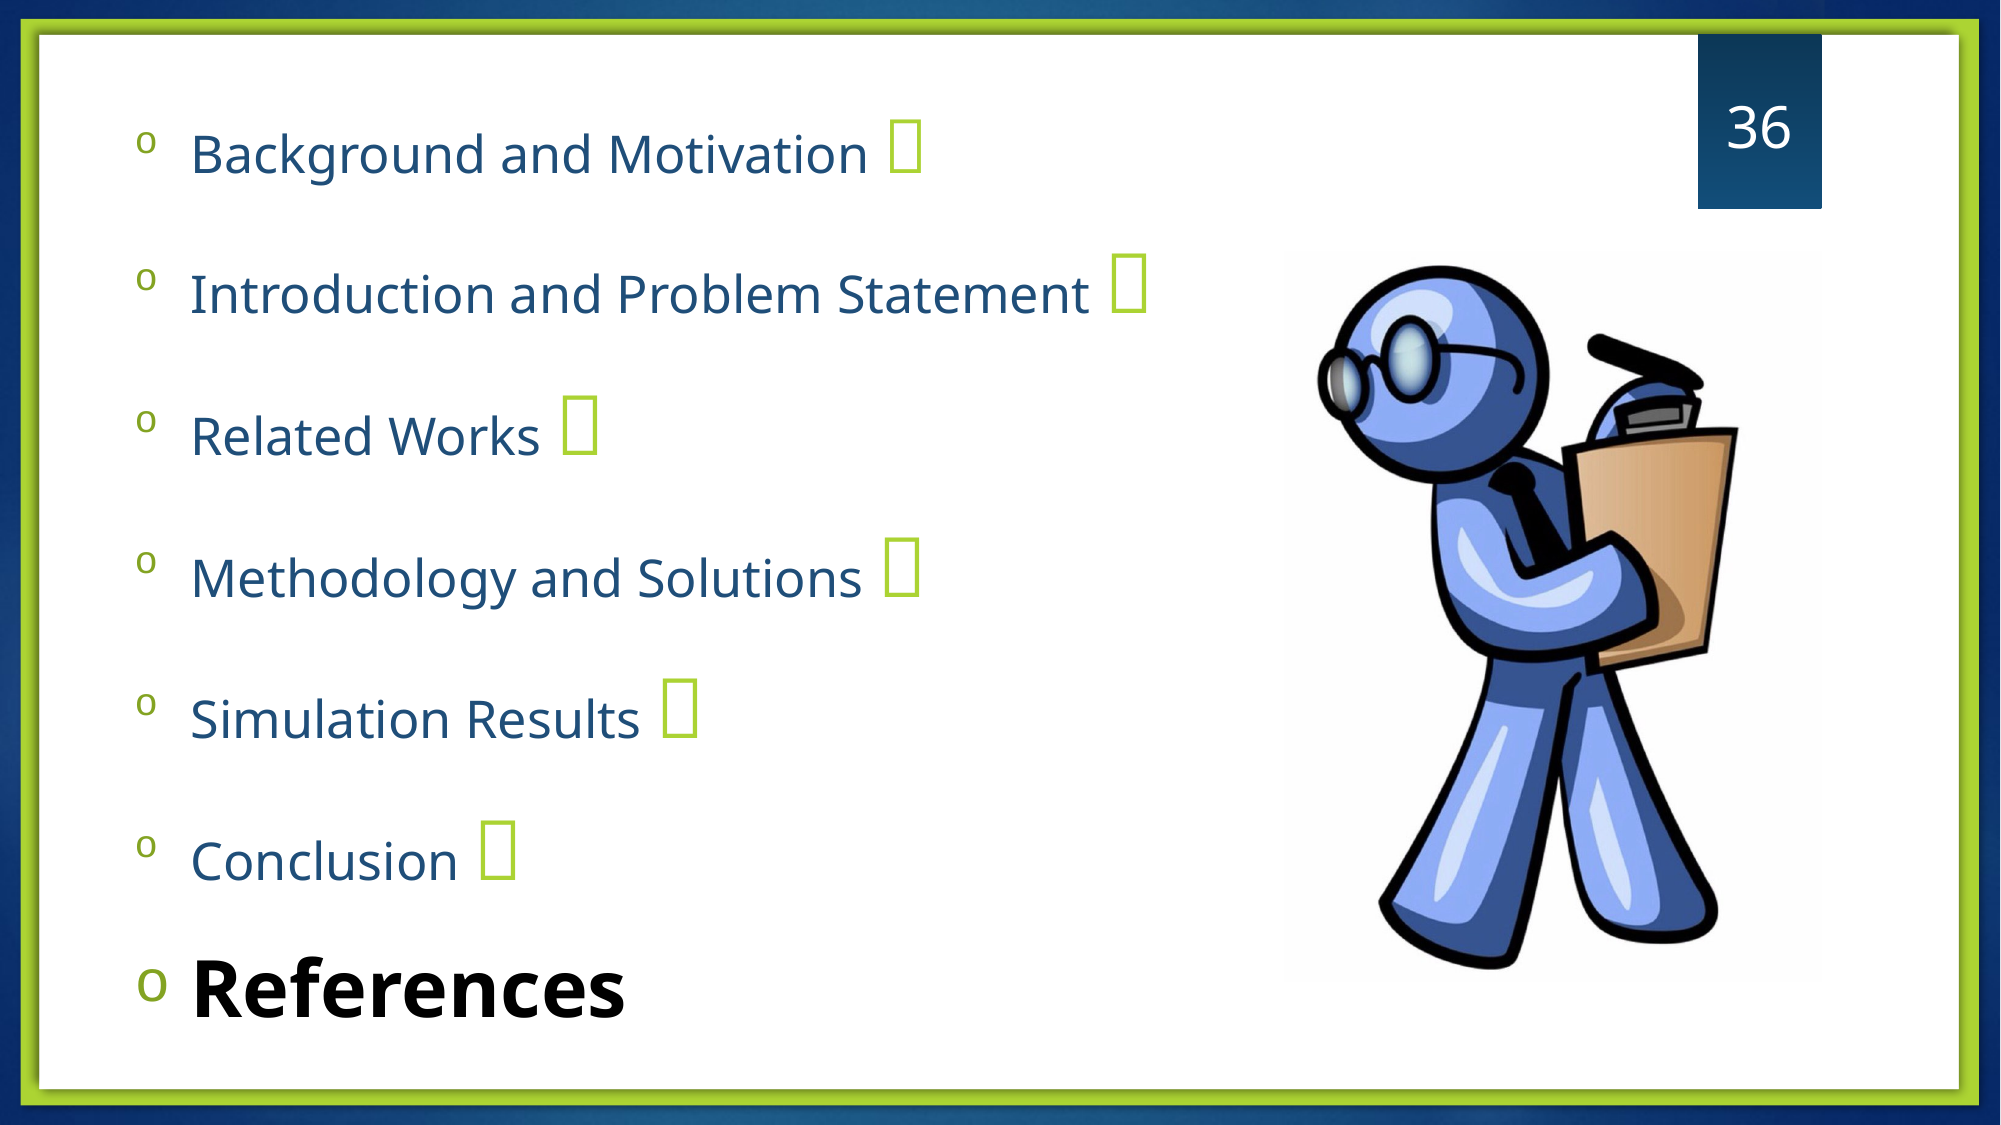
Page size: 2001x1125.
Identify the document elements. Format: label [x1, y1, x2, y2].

picture [1284, 251, 1822, 982]
text_box [0, 0, 2000, 1125]
